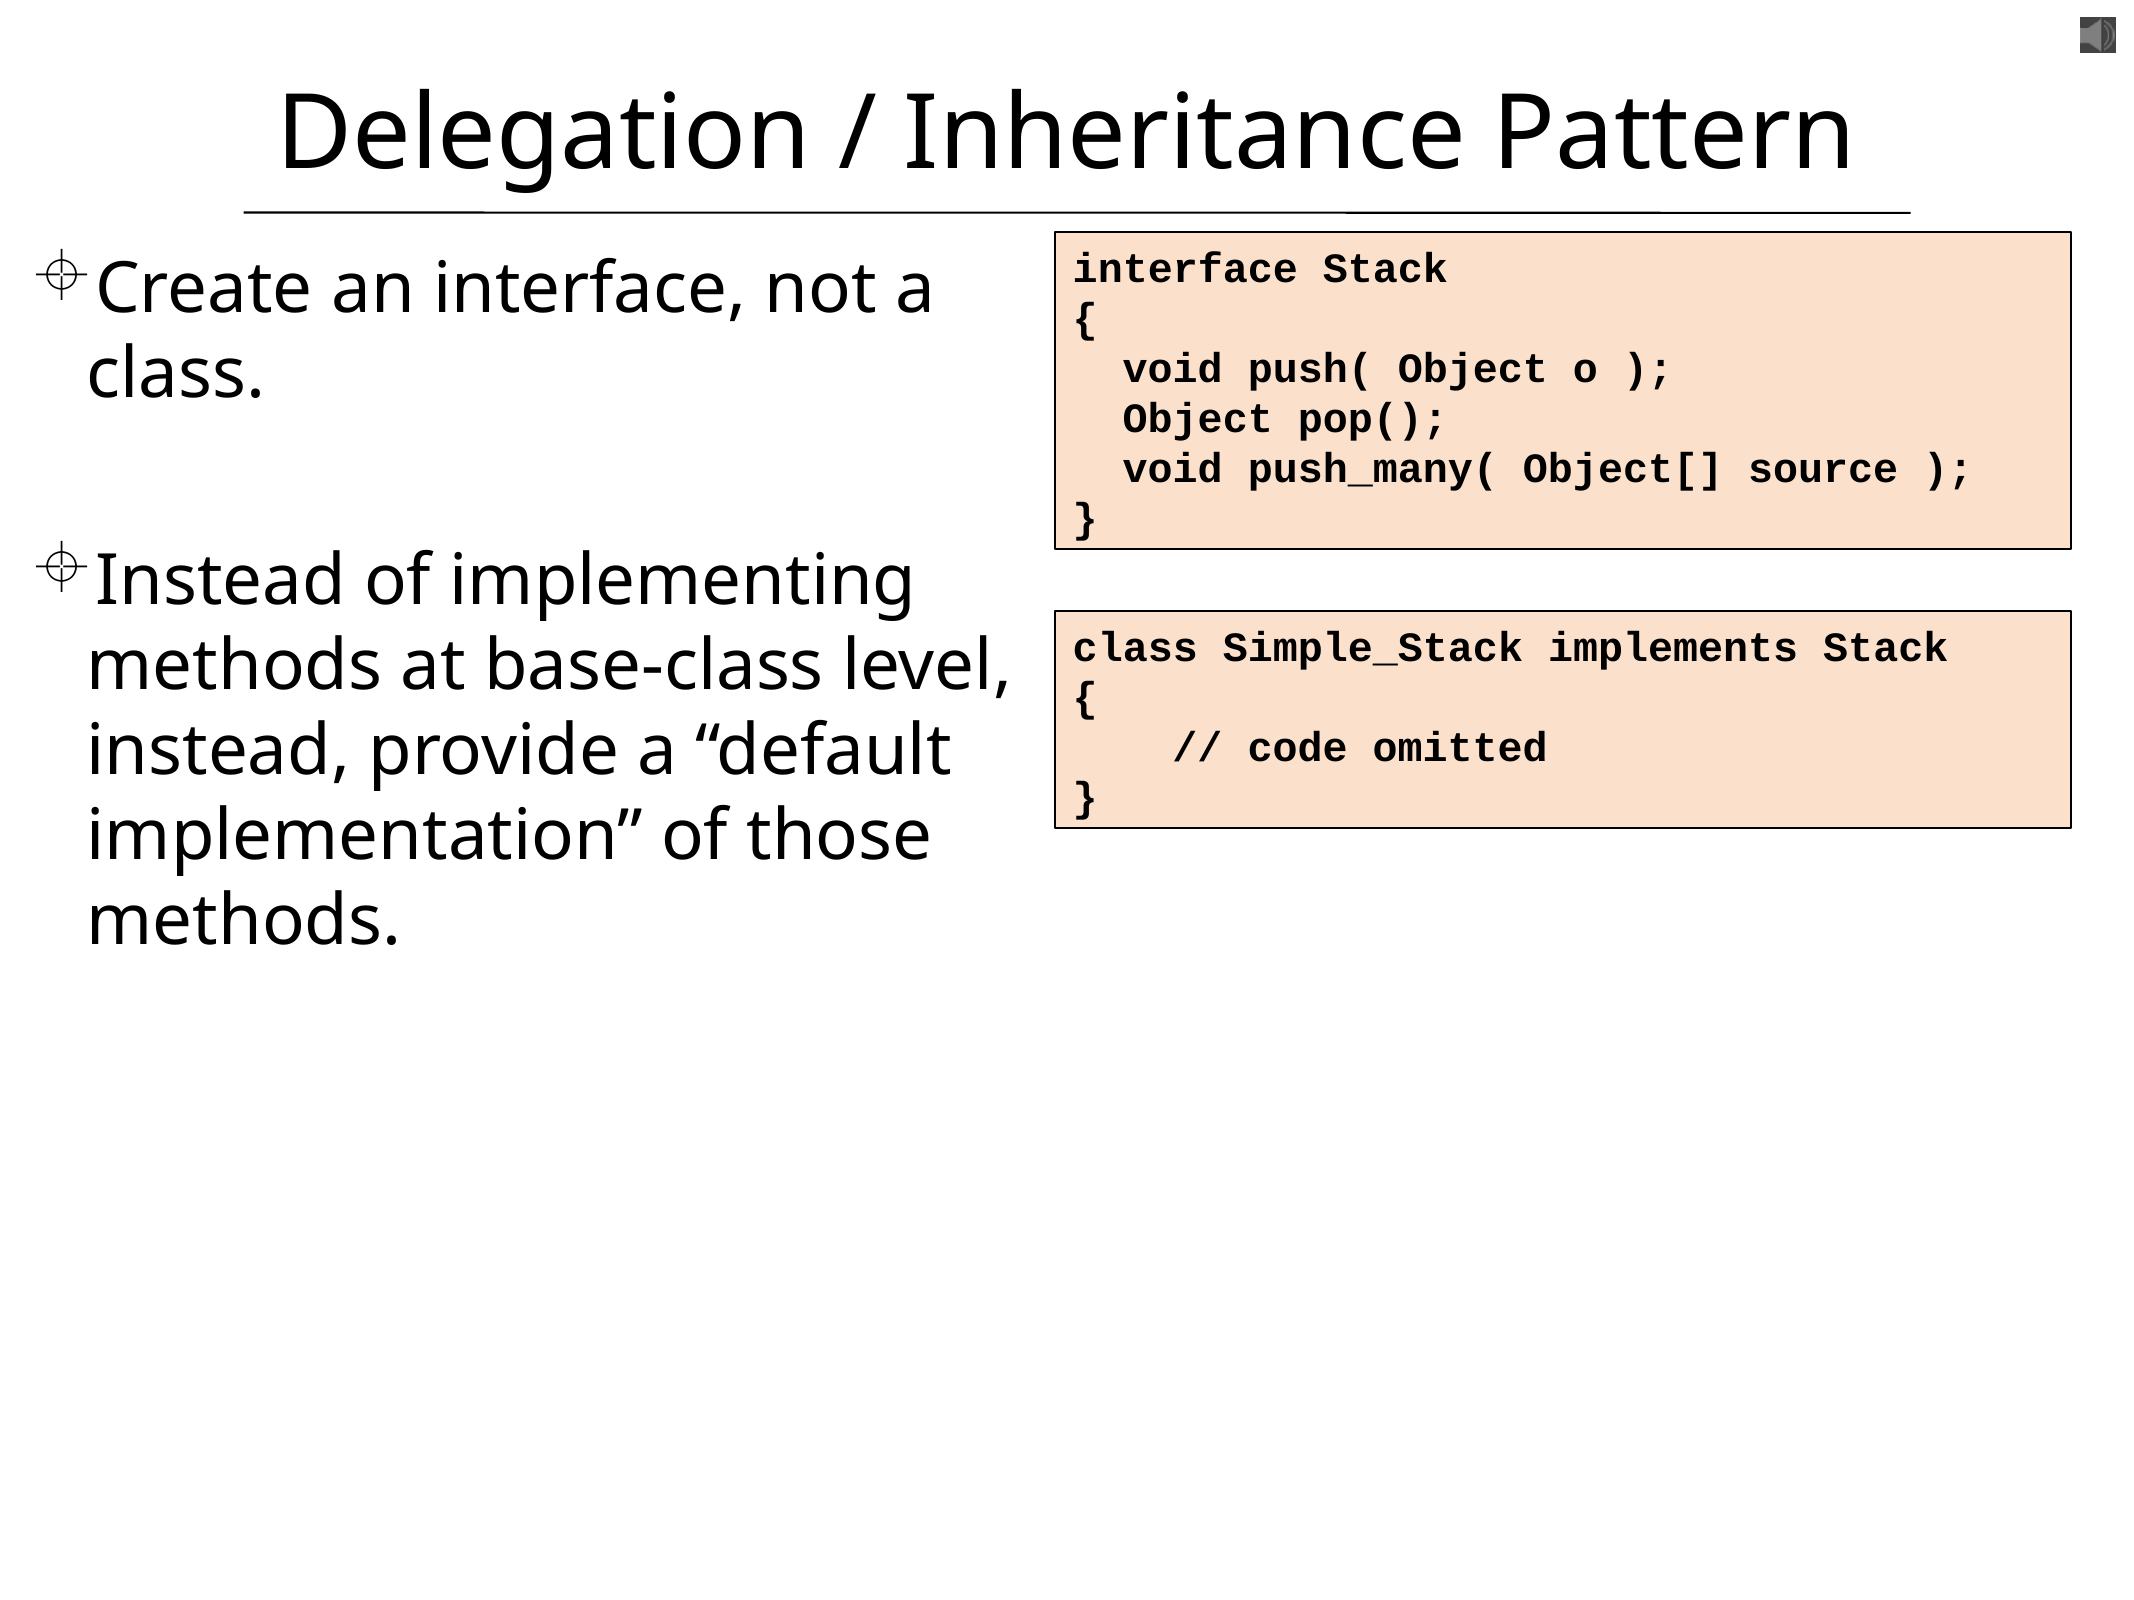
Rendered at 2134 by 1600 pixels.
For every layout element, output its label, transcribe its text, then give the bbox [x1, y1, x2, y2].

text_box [2078, 16, 2117, 55]
list Create an interface, not a class. Instead of implementing methods at base-class level, instead, provide a “default implementation” of those methods. [14, 232, 1068, 1518]
text_box class Simple_Stack implements Stack { // code omitted } [1054, 610, 2071, 828]
title Delegation / Inheritance Pattern [105, 0, 2028, 232]
text_box interface Stack { void push( Object o ); Object pop(); void push_many( Object[] source ); } [1054, 232, 2071, 549]
